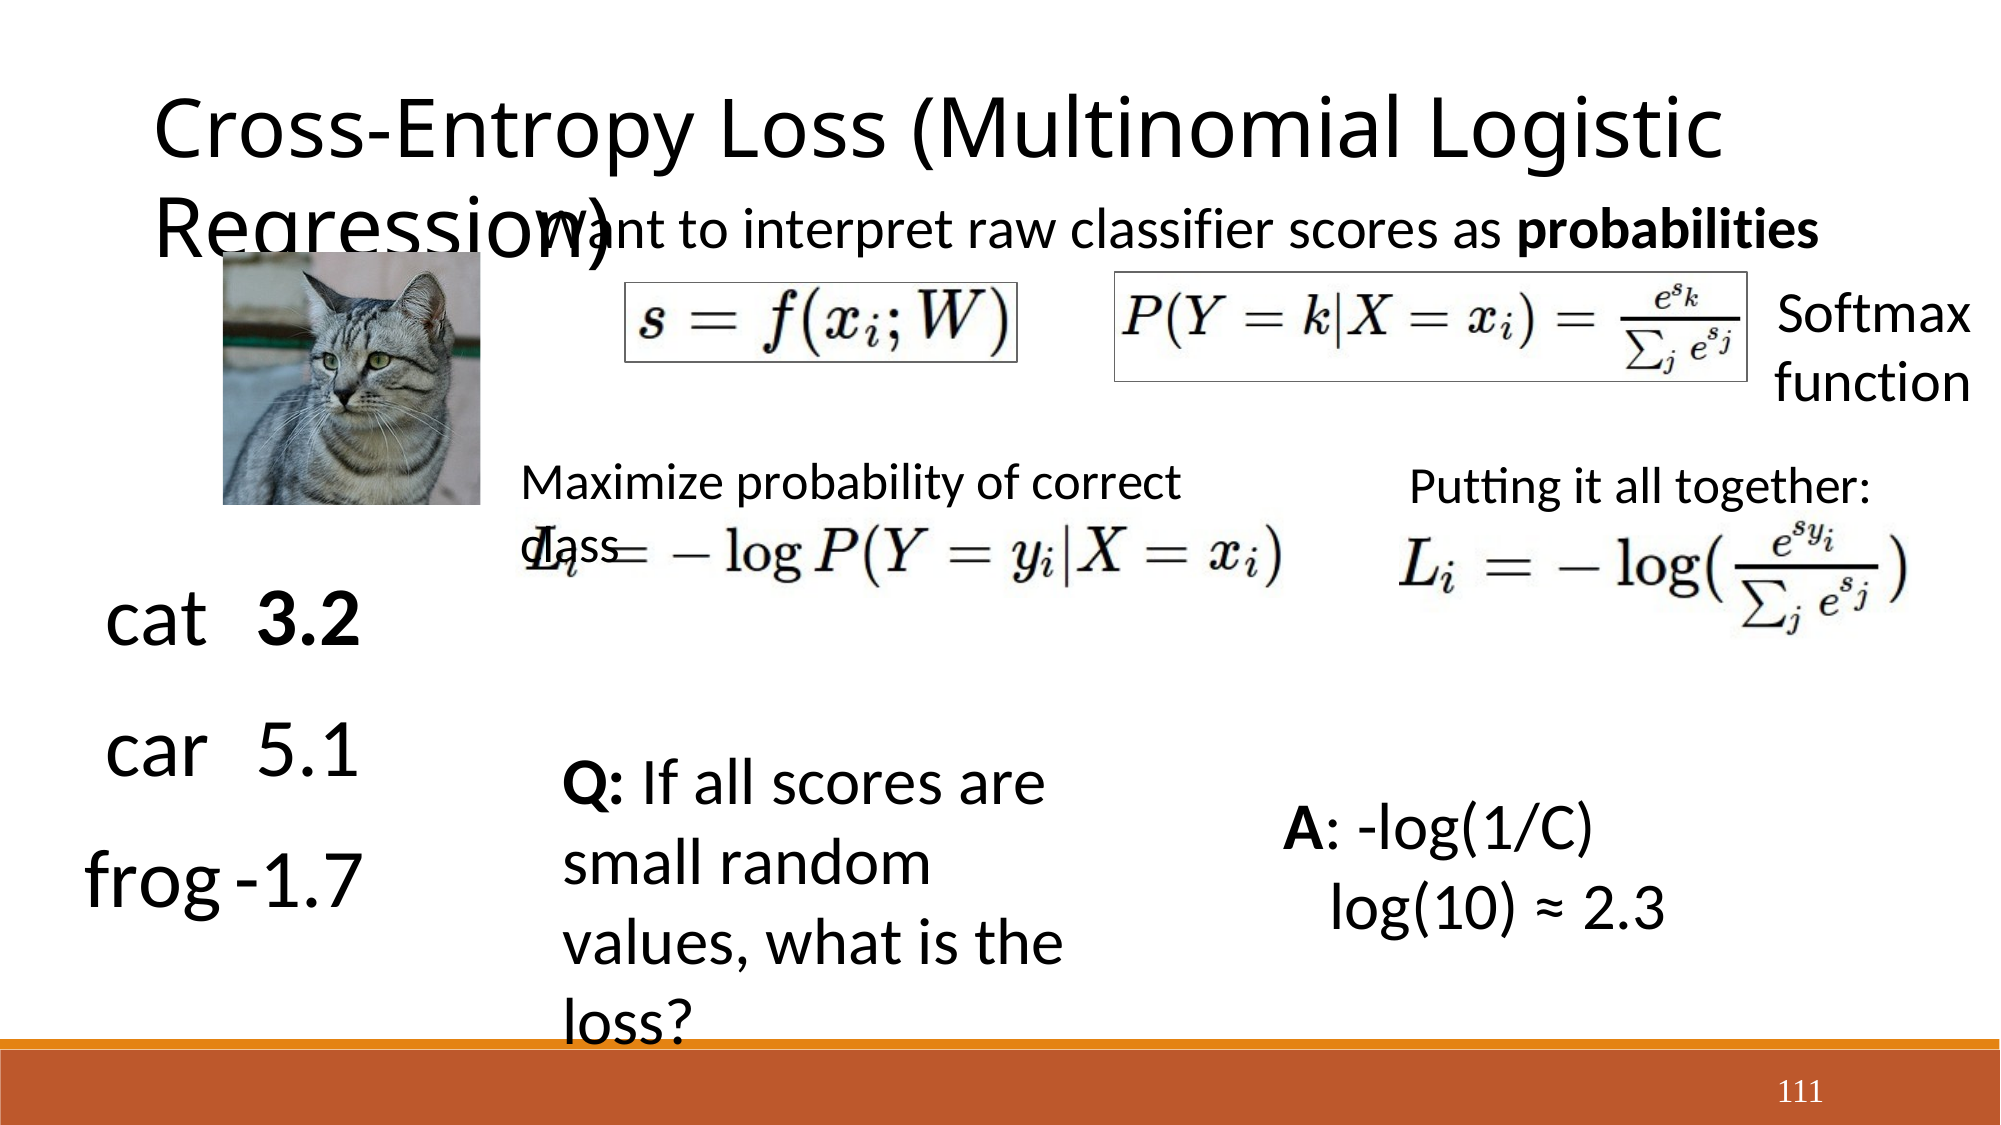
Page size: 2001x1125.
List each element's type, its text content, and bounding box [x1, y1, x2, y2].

text_box [515, 507, 1291, 598]
text_box Putting it all together: [1407, 451, 1874, 514]
text_box cat 3.2 car 5.1 frog -1.7 [30, 562, 420, 925]
slide_number 111 [1624, 1059, 1840, 1120]
text_box Maximize probability of correct class [518, 447, 1291, 573]
text_box Want to interpret raw classifier scores as probabilities Softmax function [533, 190, 1973, 414]
text_box Q: If all scores are small random values, what is the loss? [560, 737, 1138, 1058]
text_box [222, 252, 481, 505]
text_box [1399, 510, 1912, 640]
text_box Cross-Entropy Loss (Multinomial Logistic Regression) [95, 73, 1905, 274]
text_box A: -log(1/C) log(10) ≈ 2.3 [1281, 783, 1670, 944]
